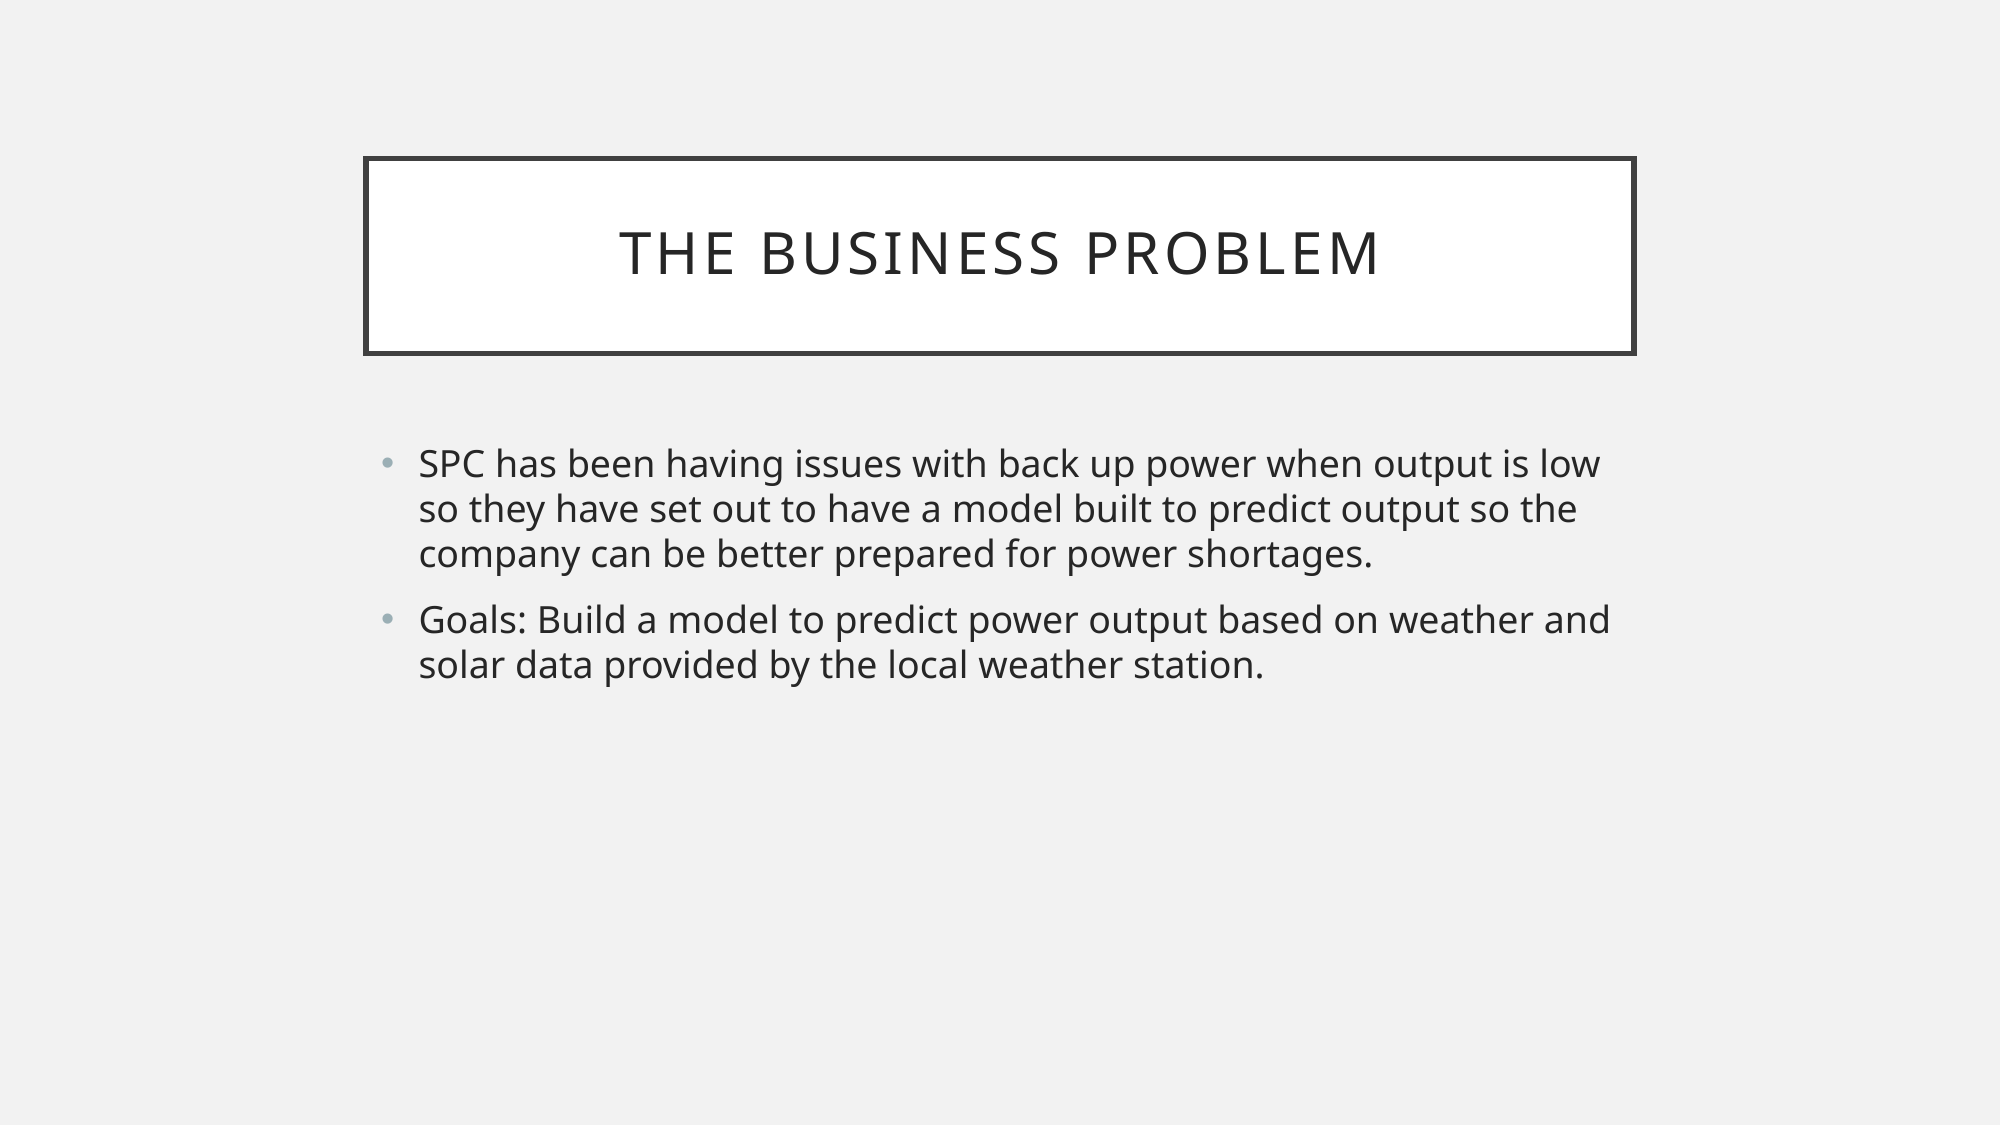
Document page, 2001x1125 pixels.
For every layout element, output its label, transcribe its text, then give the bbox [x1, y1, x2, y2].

title The Business problem [363, 156, 1637, 356]
list SPC has been having issues with back up power when output is low so they have set out to have a model built to predict output so the company can be better prepared for power shortages. Goals: Build a model to predict power output based on weather and solar data provided by the local weather station. [366, 432, 1634, 942]
